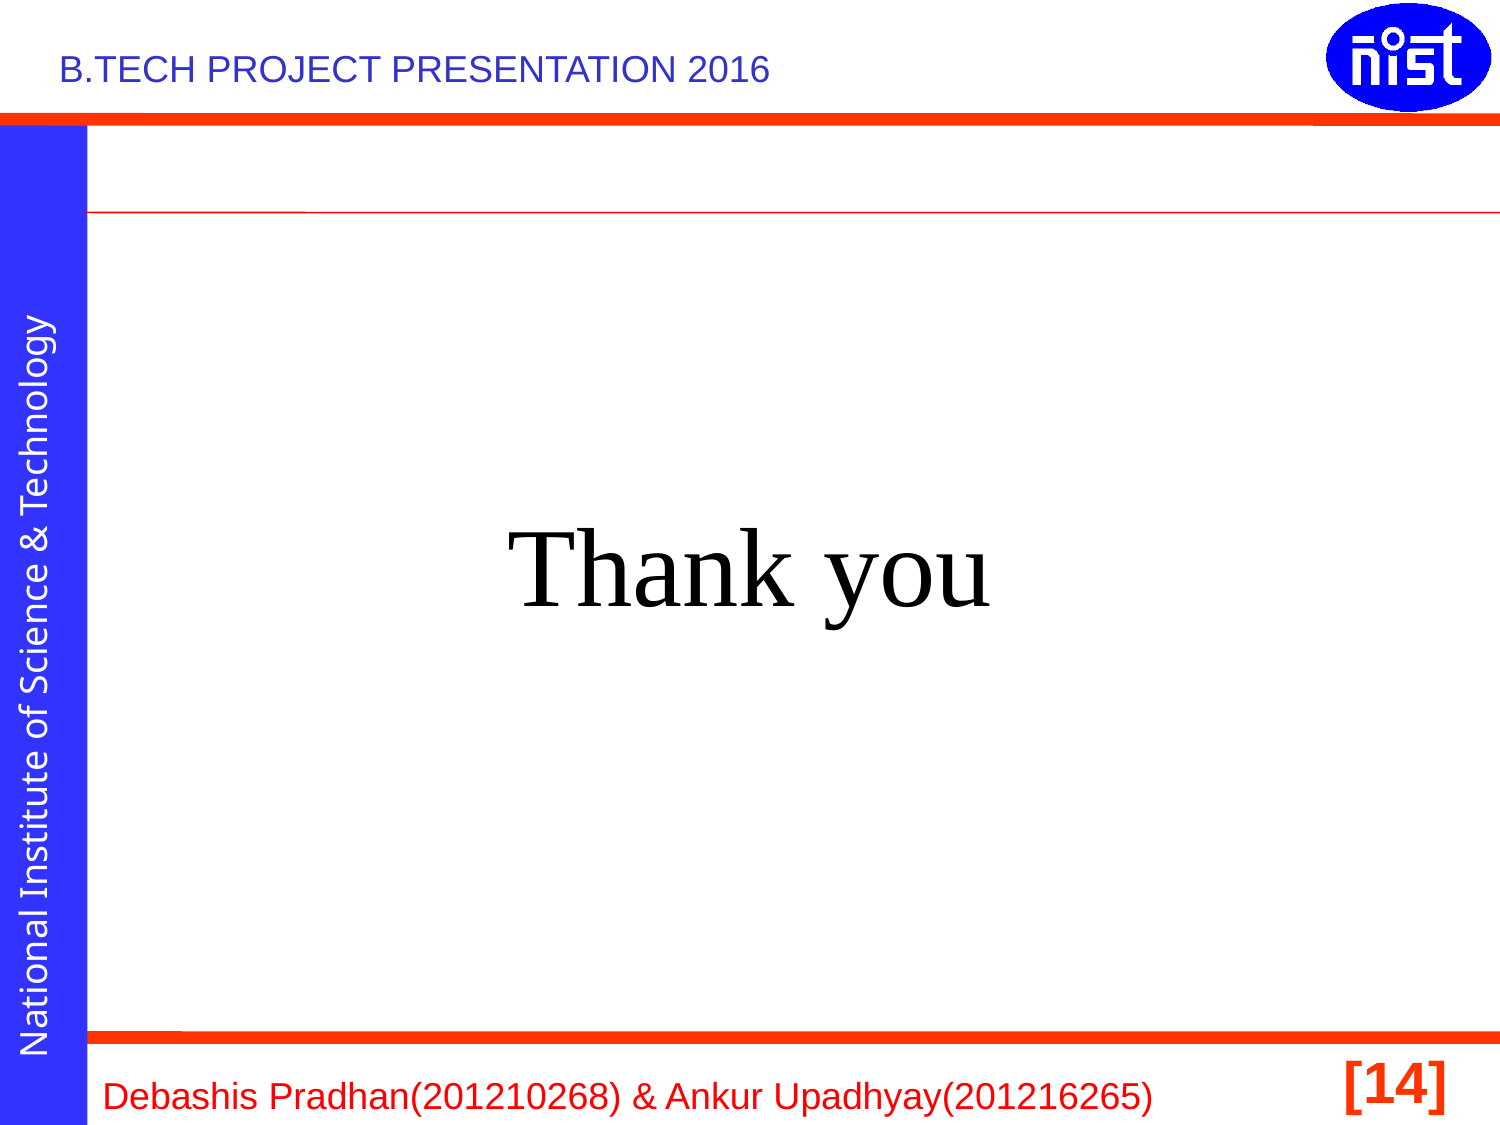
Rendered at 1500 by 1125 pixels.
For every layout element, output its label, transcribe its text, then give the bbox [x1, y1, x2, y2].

text_box Thank you [492, 486, 1008, 637]
text_box B.TECH PROJECT PRESENTATION 2016 [43, 37, 786, 98]
text_box [99, 206, 1438, 982]
text_box Debashis Pradhan(201210268) & Ankur Upadhyay(201216265) [87, 1064, 1350, 1125]
picture [1323, 0, 1499, 117]
text_box [87, 121, 1388, 217]
